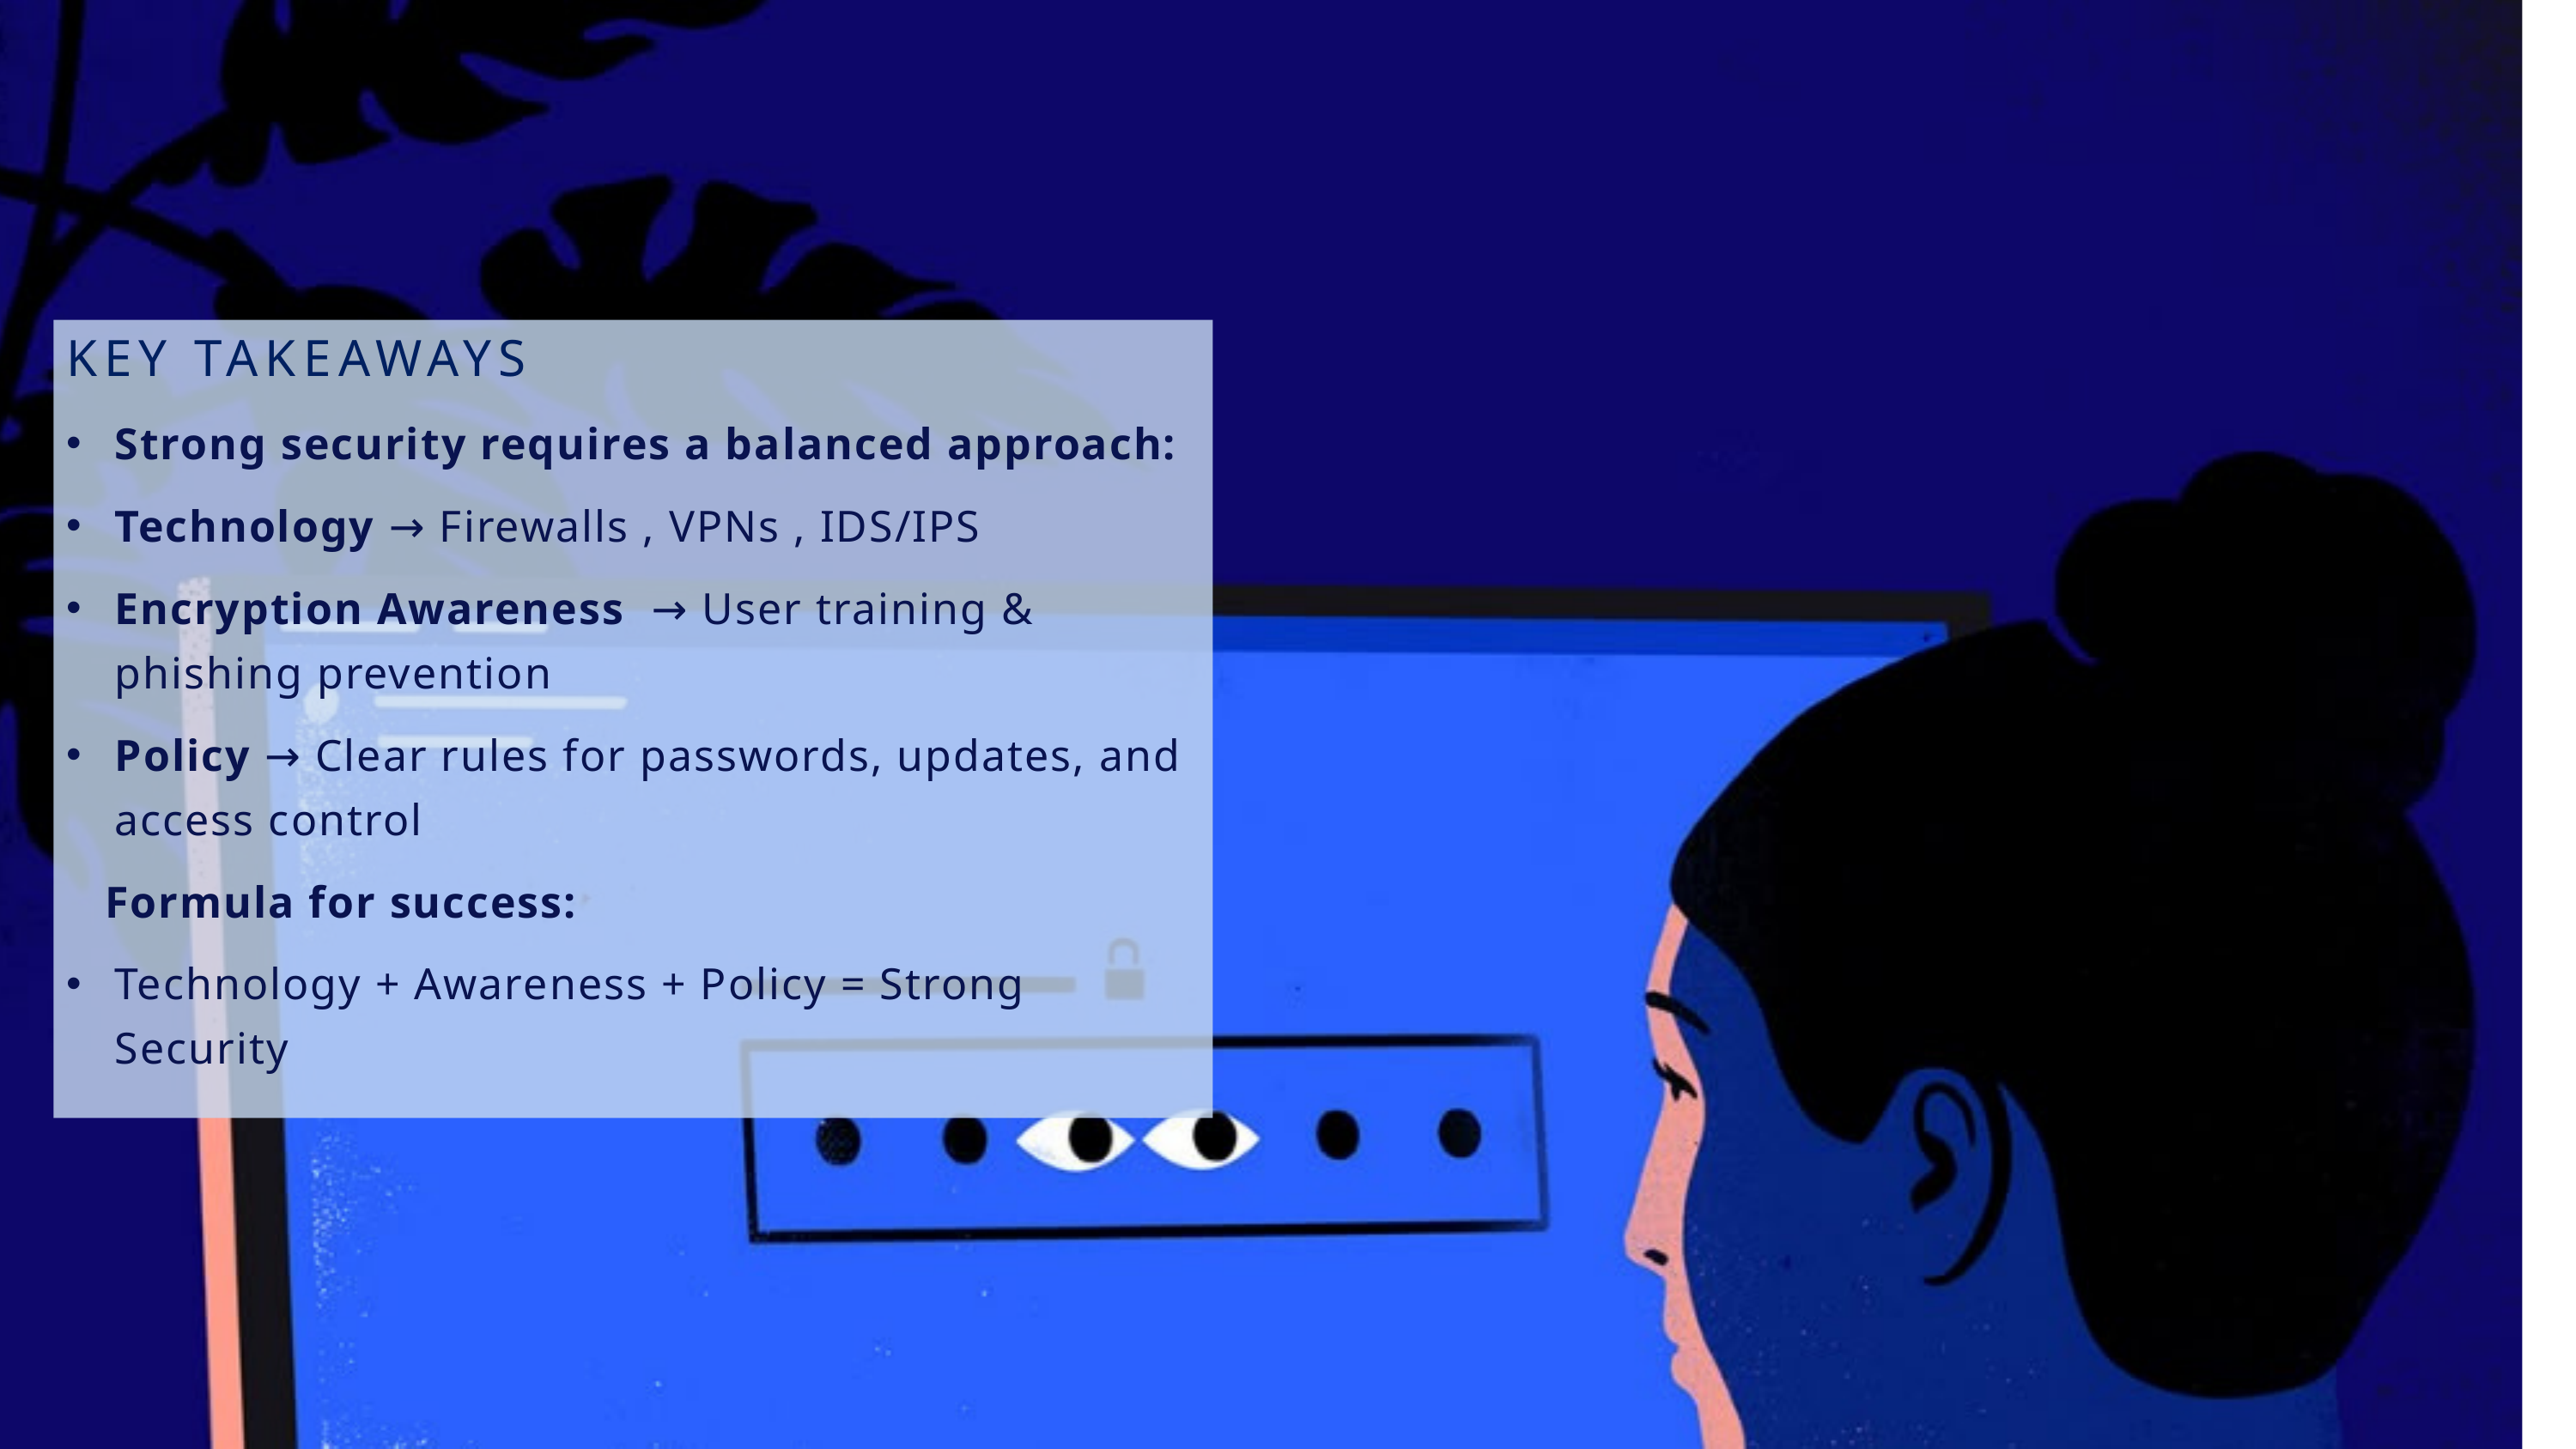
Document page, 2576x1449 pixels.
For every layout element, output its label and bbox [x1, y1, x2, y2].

text_box [176, 1342, 757, 1421]
text_box [853, 1342, 1723, 1421]
text_box [0, 0, 2523, 1449]
text_box [1819, 1342, 2399, 1421]
